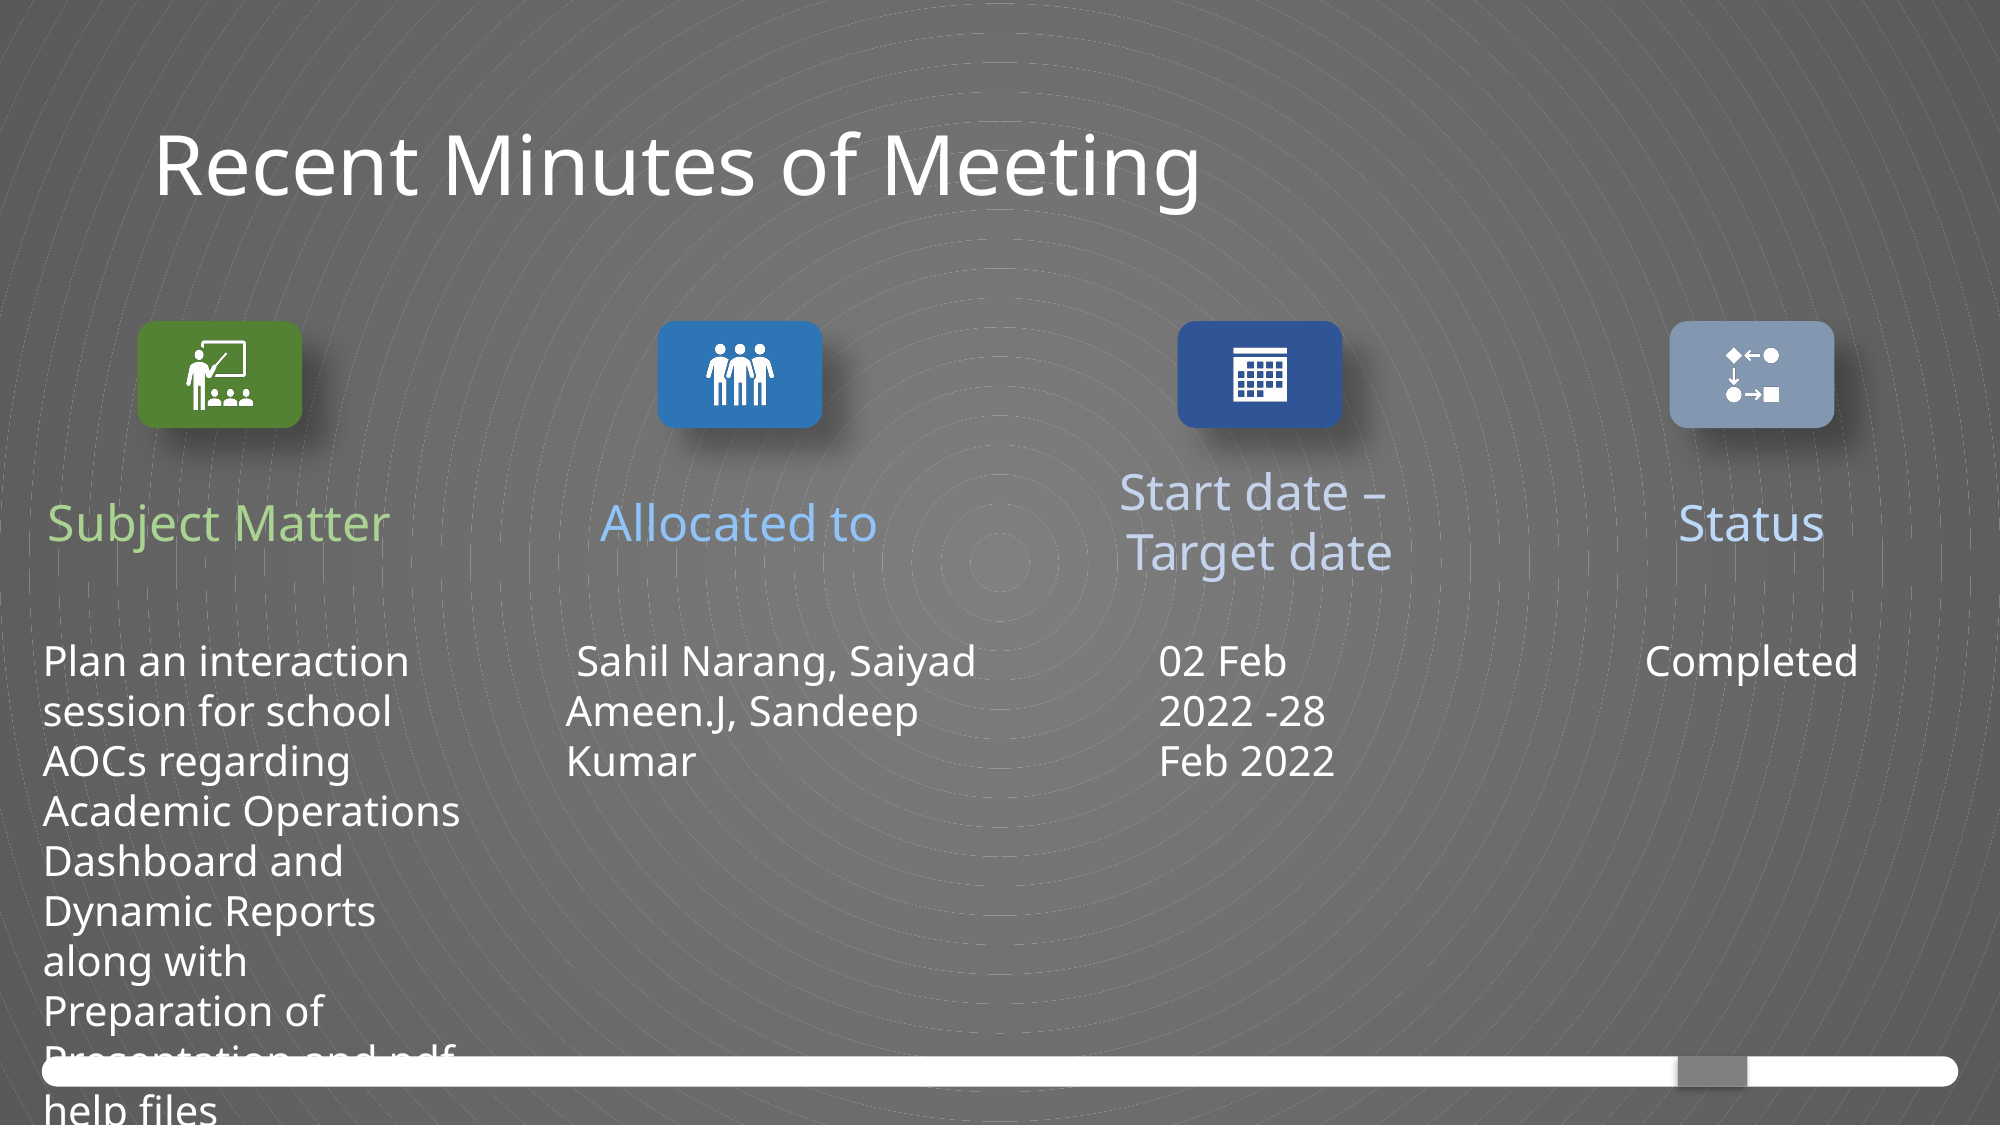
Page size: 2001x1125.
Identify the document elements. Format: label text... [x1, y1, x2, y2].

text_box [40, 1055, 1677, 1088]
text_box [1669, 321, 1835, 429]
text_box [657, 321, 823, 429]
text_box Status [1559, 483, 1945, 559]
text_box Plan an interaction session for school AOCs regarding Academic Operations Dashboard and Dynamic Reports along with Preparation of Presentation and pdf help files [27, 626, 482, 1125]
text_box Allocated to [547, 483, 933, 559]
title Recent Minutes of Meeting [137, 59, 1863, 278]
text_box 02 Feb 2022 -28 Feb 2022 [1143, 626, 1402, 792]
text_box [1748, 1055, 1960, 1088]
text_box Start date – Target date [1084, 453, 1436, 589]
text_box [1677, 1055, 1748, 1087]
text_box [1177, 321, 1343, 429]
text_box Sahil Narang, Saiyad Ameen.J, Sandeep Kumar [550, 626, 1005, 792]
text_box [137, 321, 303, 429]
text_box Subject Matter [27, 483, 413, 559]
text_box Completed [1622, 626, 1882, 692]
